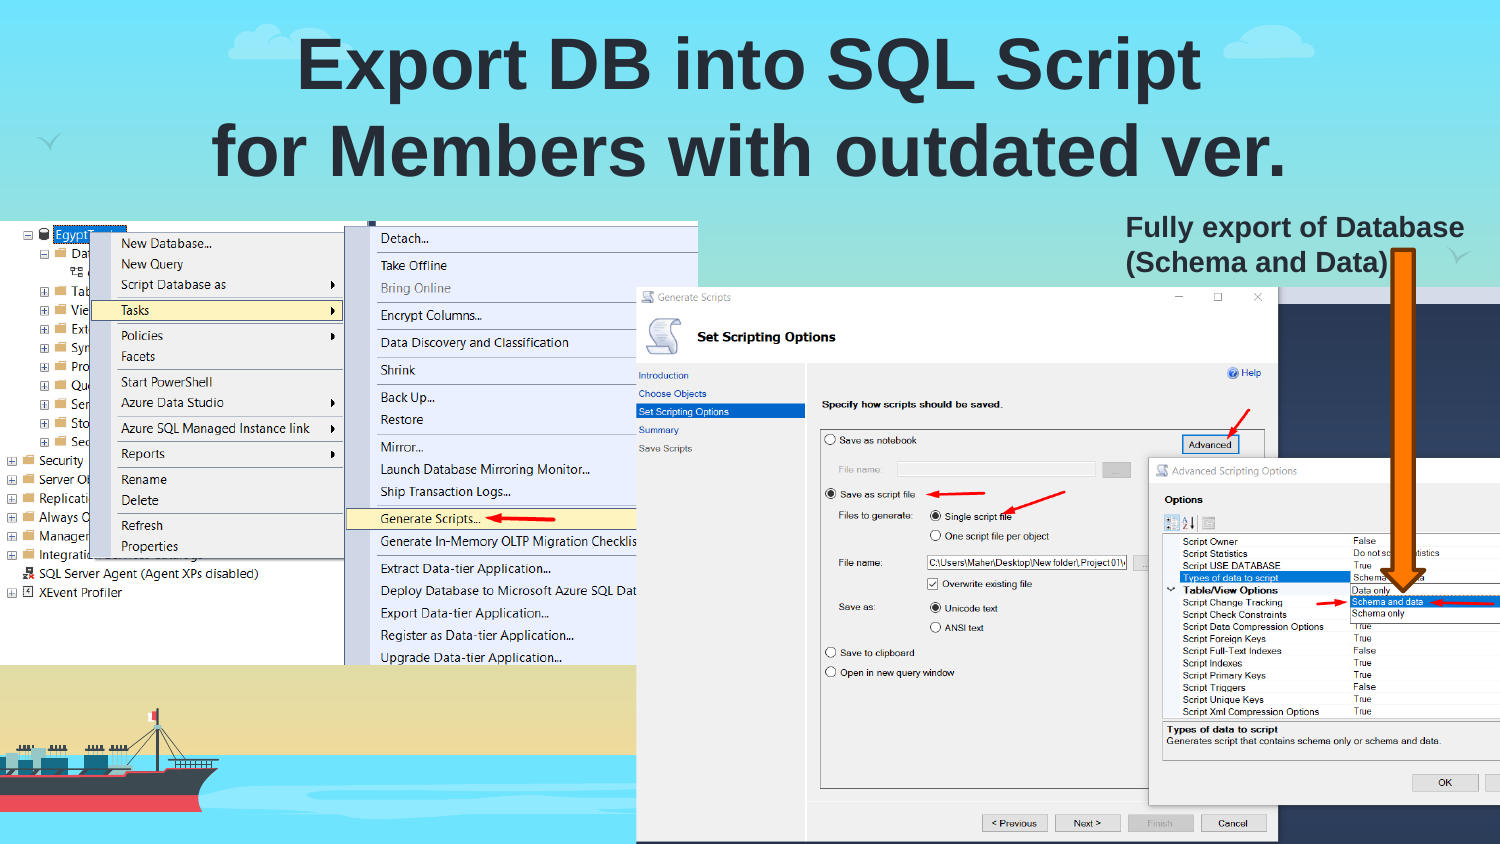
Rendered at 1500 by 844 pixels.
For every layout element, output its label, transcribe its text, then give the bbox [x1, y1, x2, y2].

picture [0, 221, 1500, 844]
title Export DB into SQL Script for Members with outdated ver. [118, 1, 1382, 96]
text_box [1390, 247, 1416, 285]
text_box Fully export of Database (Schema and Data) [1110, 192, 1500, 270]
